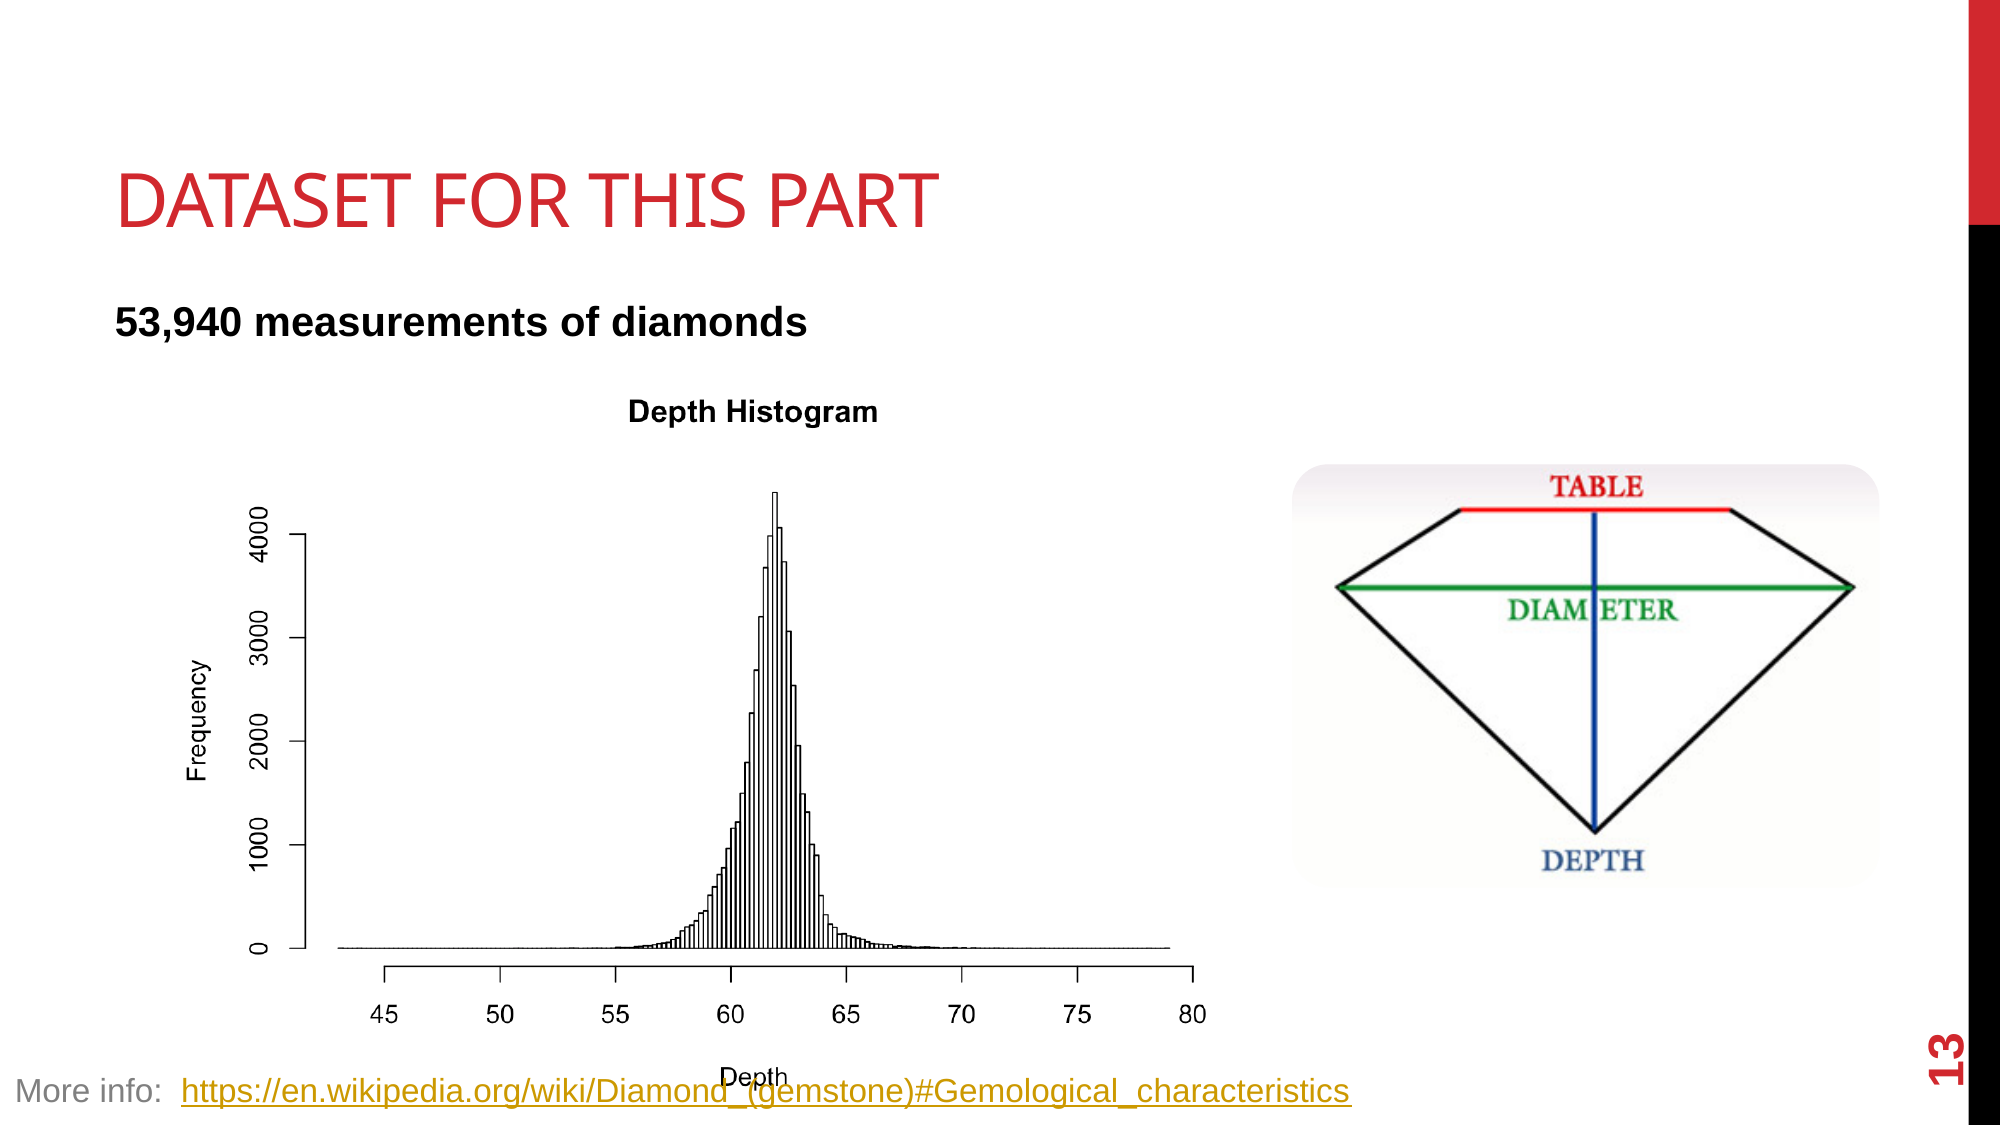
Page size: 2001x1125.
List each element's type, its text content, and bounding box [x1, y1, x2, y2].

slide_number 13 [1903, 887, 1984, 1104]
text_box More info: https://en.wikipedia.org/wiki/Diamond_(gemstone)#Gemological_characteristics [1273, 1062, 1377, 1117]
list 53,940 measurements of diamonds [99, 287, 1767, 1005]
text_box More info: https://en.wikipedia.org/wiki/Diamond_(gemstone)#Gemological_characteristics [0, 1062, 172, 1117]
picture [177, 346, 1269, 1125]
title Dataset for this part [99, 25, 1367, 250]
text_box [1291, 464, 1880, 888]
